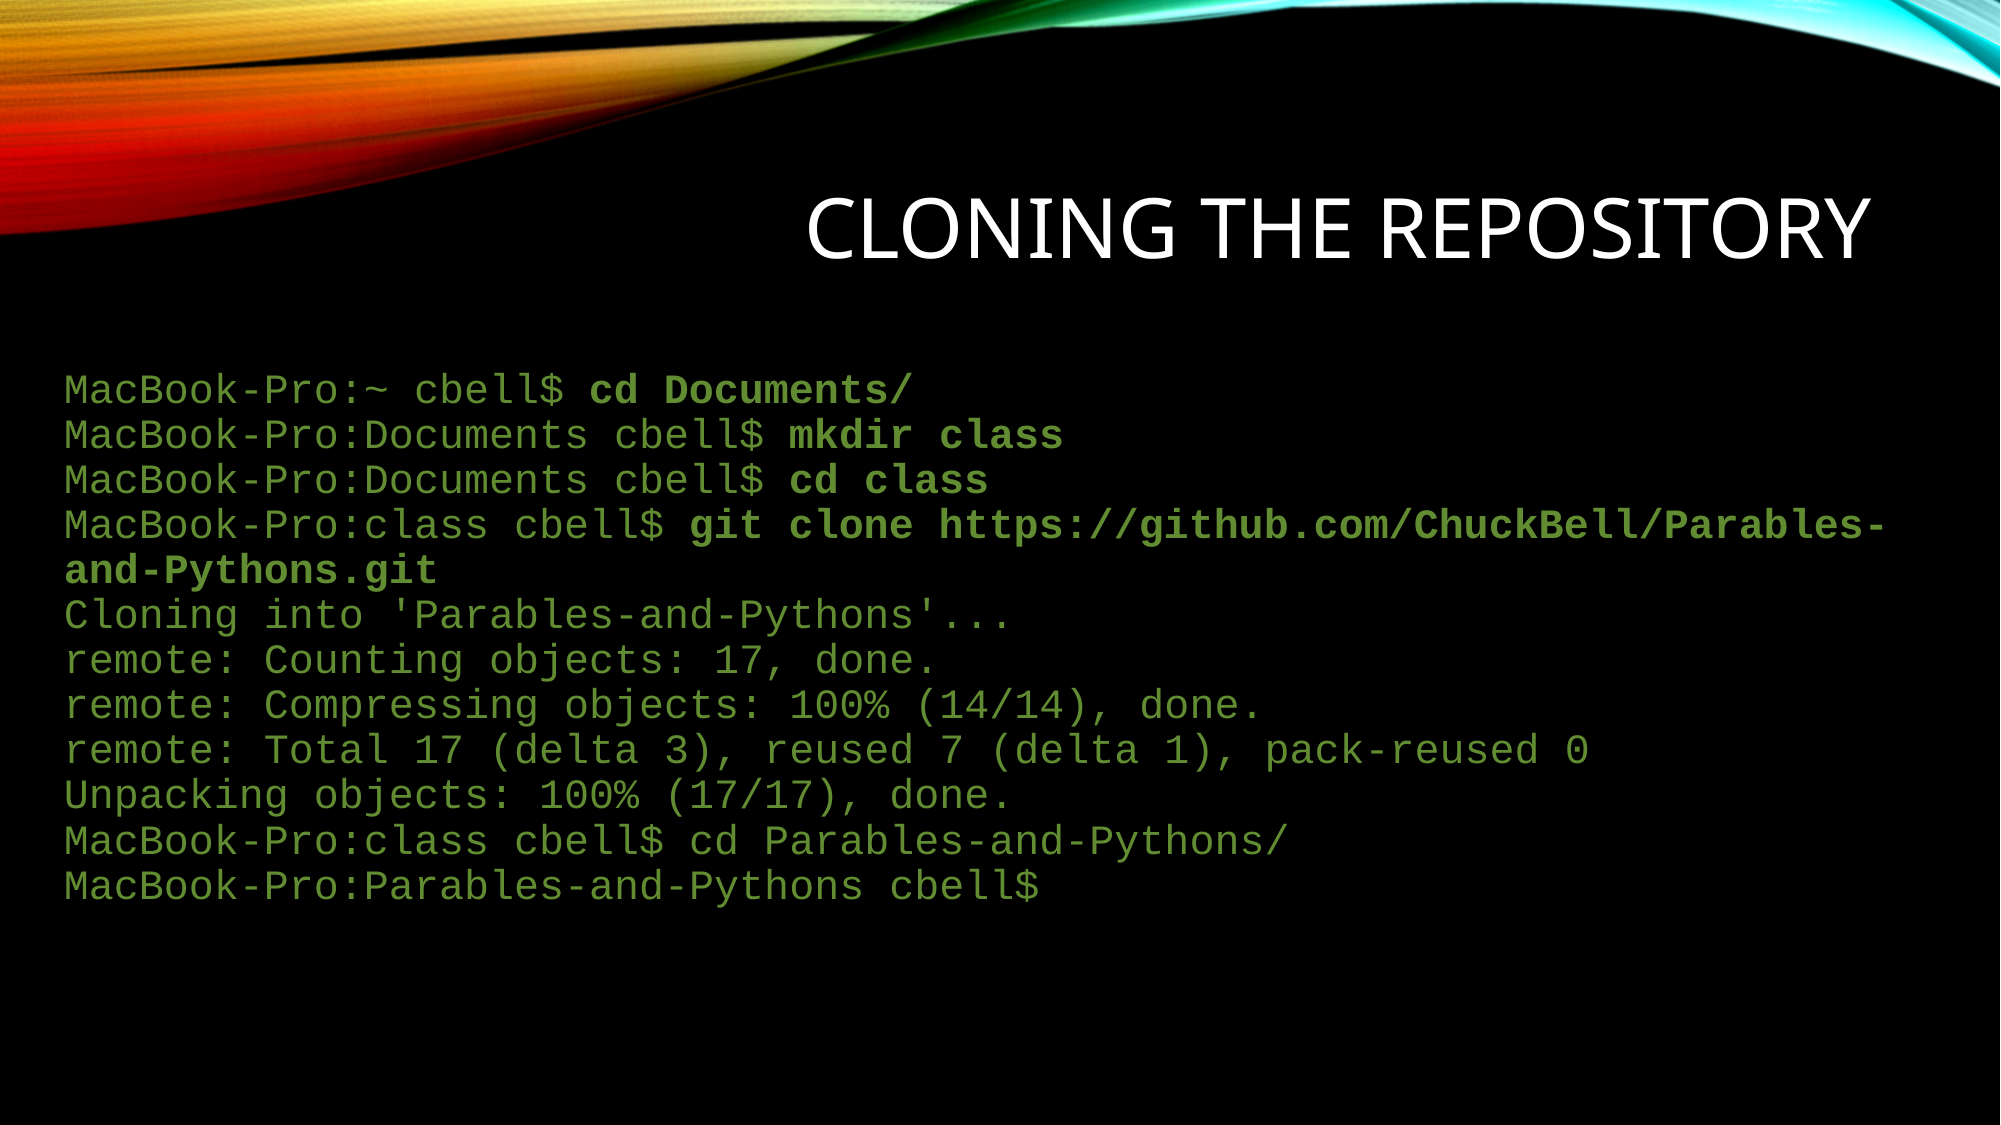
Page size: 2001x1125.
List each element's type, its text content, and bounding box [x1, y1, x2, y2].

list MacBook-Pro:~ cbell$ cd Documents/ MacBook-Pro:Documents cbell$ mkdir class MacBook-Pro:Documents cbell$ cd class MacBook-Pro:class cbell$ git clone https://github.com/ChuckBell/Parables-and-Pythons.git Cloning into 'Parables-and-Pythons'... remote: Counting objects: 17, done. remote: Compressing objects: 100% (14/14), done. remote: Total 17 (delta 3), reused 7 (delta 1), pack-reused 0 Unpacking objects: 100% (17/17), done. MacBook-Pro:class cbell$ cd Parables-and-Pythons/ MacBook-Pro:Parables-and-Pythons cbell$ [48, 360, 1978, 1021]
picture [0, 0, 2000, 237]
title Cloning the repository [474, 125, 1888, 338]
